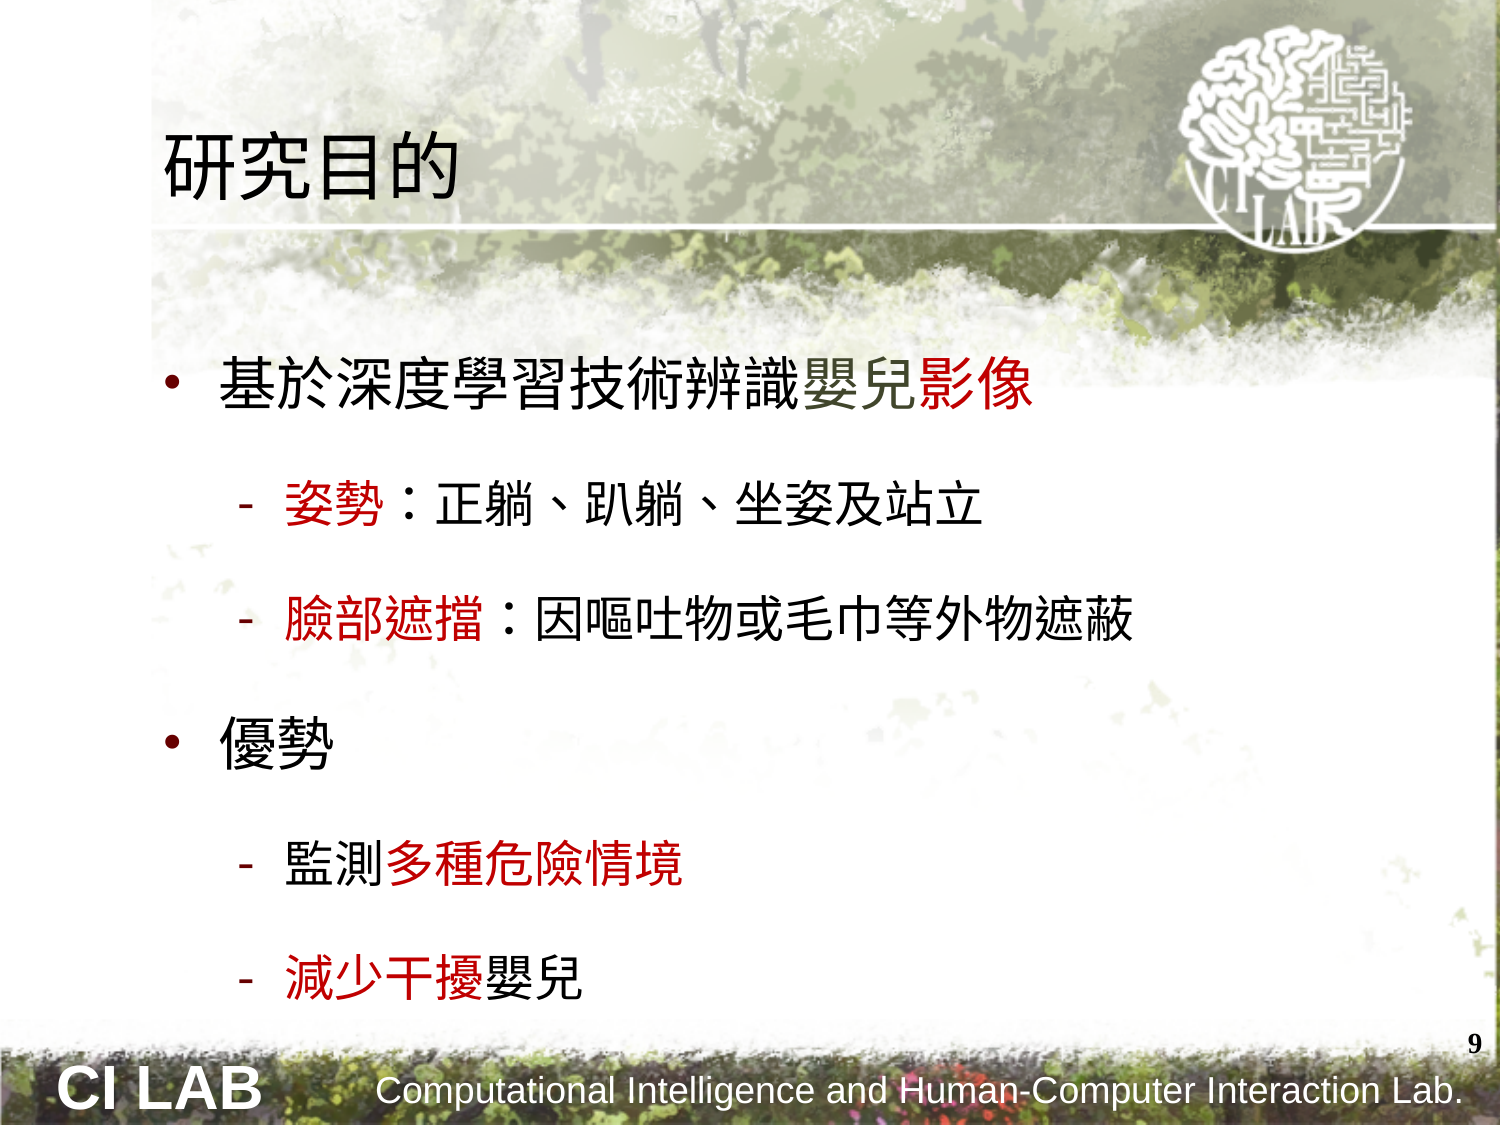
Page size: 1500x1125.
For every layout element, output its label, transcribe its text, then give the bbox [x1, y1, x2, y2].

text_box 基於深度學習技術辨識嬰兒影像 姿勢：正躺、趴躺、坐姿及站立 臉部遮擋：因嘔吐物或毛巾等外物遮蔽 優勢 監測多種危險情境 減少干擾嬰兒 [147, 304, 1410, 961]
slide_number 9 [1426, 985, 1500, 1067]
picture [0, 0, 1500, 1125]
title 研究目的 [147, 31, 1448, 219]
